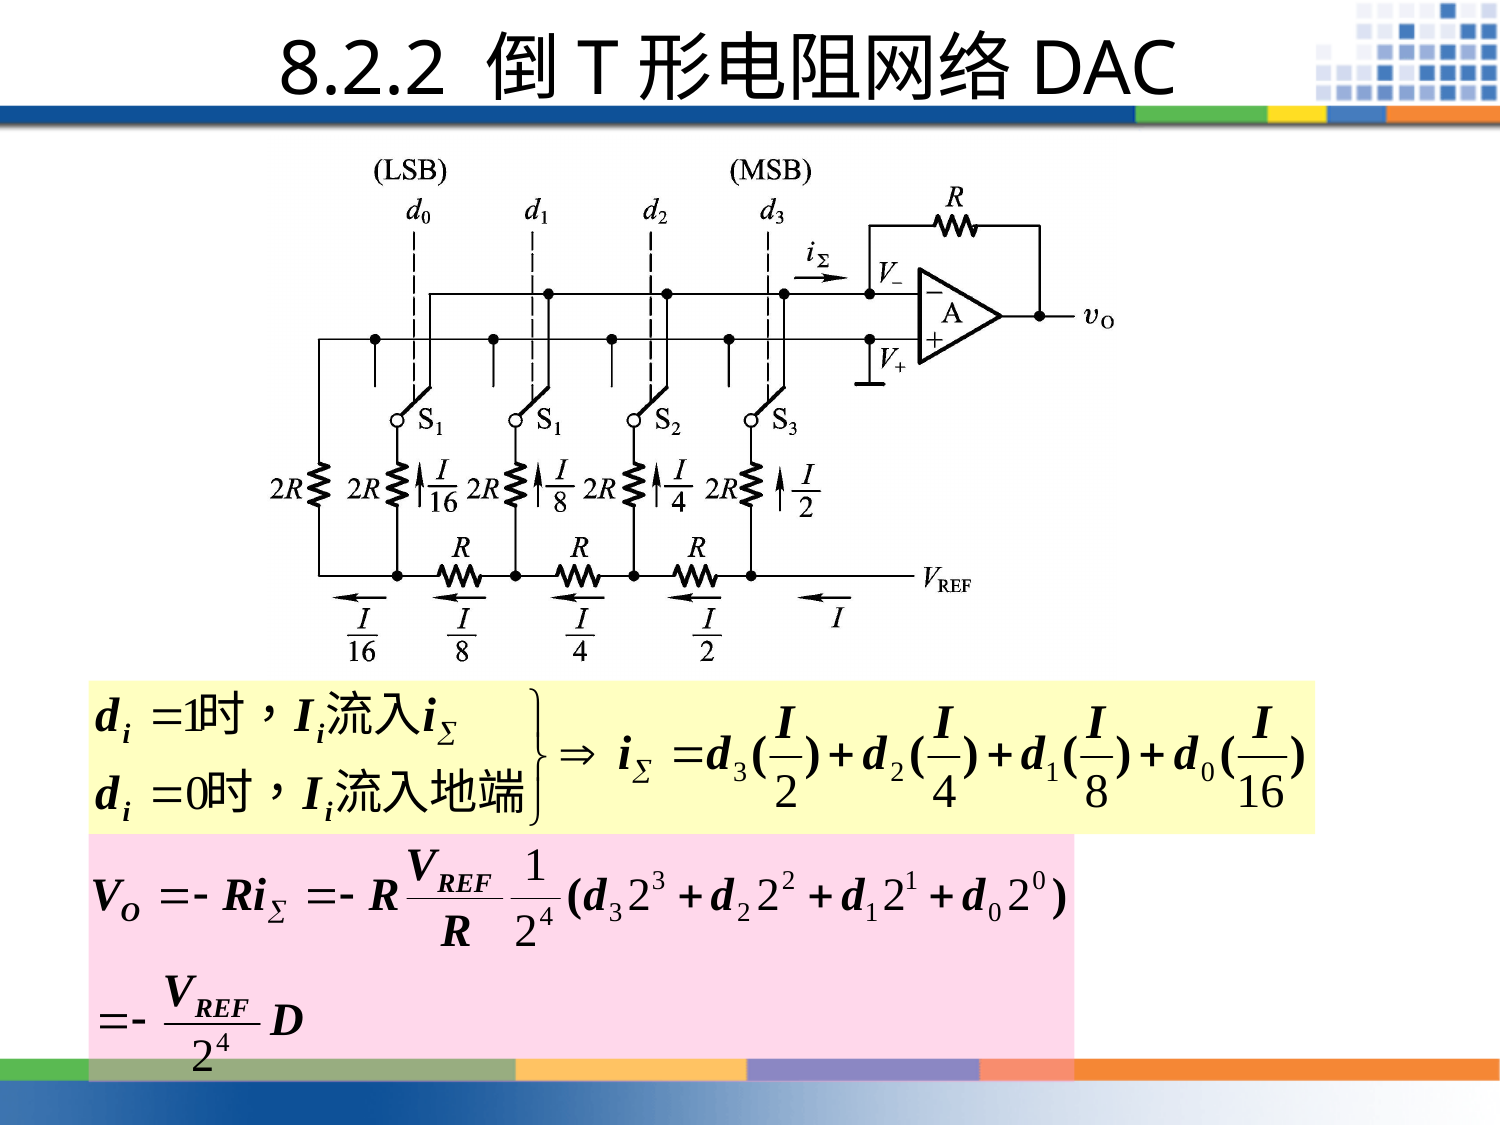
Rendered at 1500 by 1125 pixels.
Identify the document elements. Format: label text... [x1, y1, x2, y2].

title 8.2.2 倒T形电阻网络DAC [52, 0, 1404, 138]
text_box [88, 833, 1075, 1083]
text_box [88, 680, 1316, 835]
picture [0, 0, 1500, 1125]
